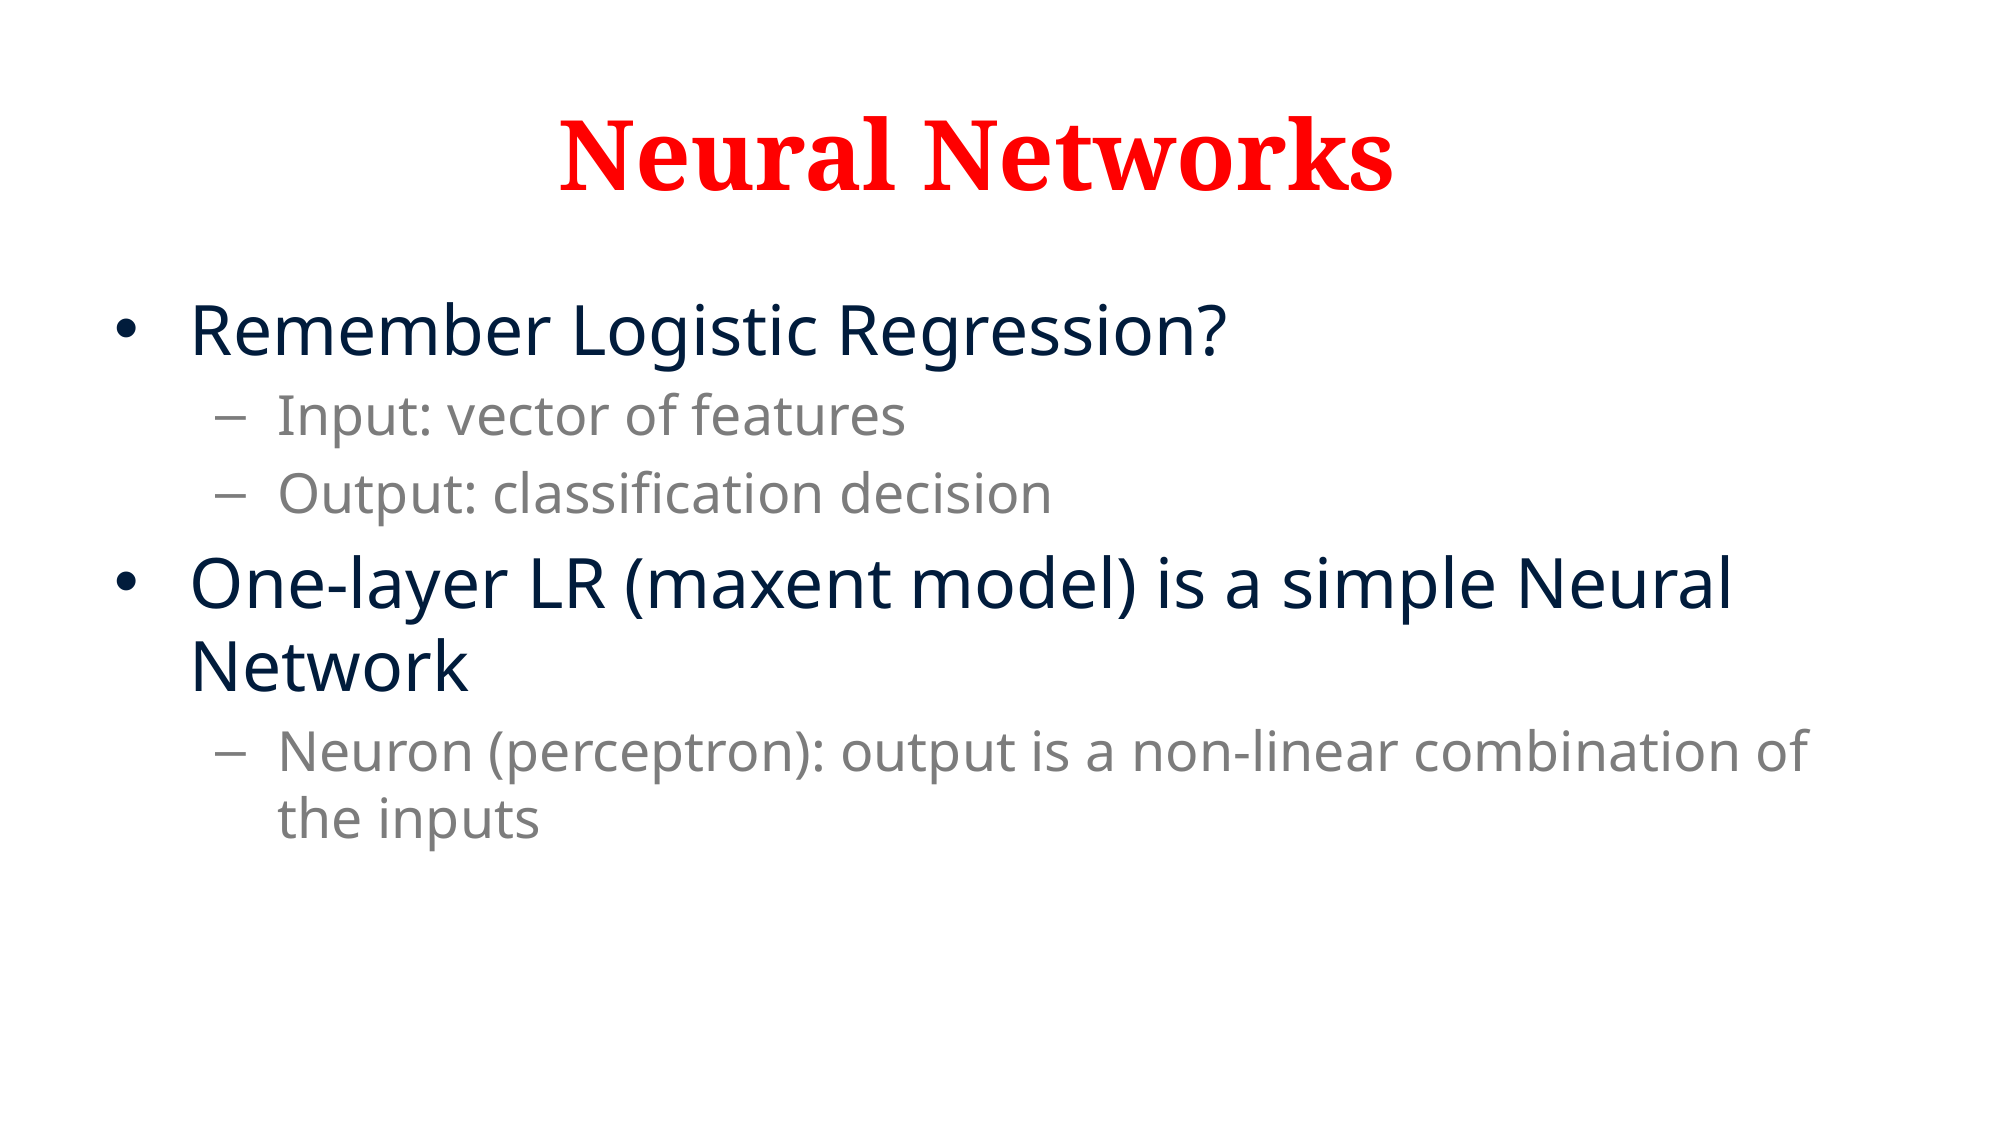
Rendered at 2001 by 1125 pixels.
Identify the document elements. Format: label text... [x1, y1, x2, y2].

list Remember Logistic Regression? Input: vector of features Output: classification decision One-layer LR (maxent model) is a simple Neural Network Neuron (perceptron): output is a non-linear combination of the inputs [99, 278, 1900, 1060]
title Neural Networks [55, 85, 1900, 240]
